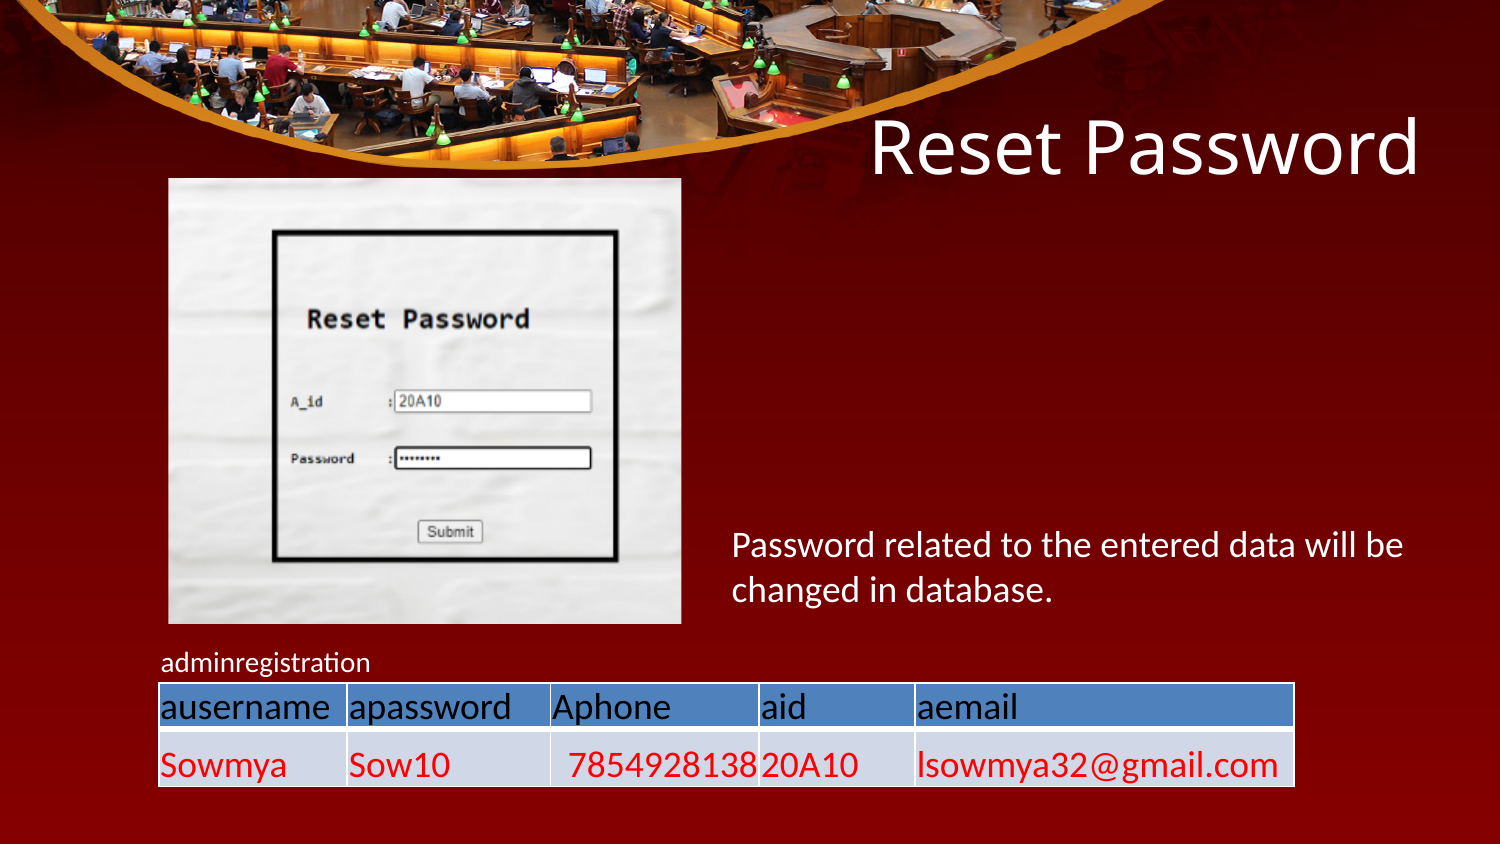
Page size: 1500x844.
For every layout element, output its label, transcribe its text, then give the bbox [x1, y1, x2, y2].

title Reset Password [790, 70, 1500, 218]
table_header apassword [348, 686, 550, 726]
picture [0, 0, 1500, 844]
table_header aemail [916, 684, 1293, 726]
table_cell Sow10 [348, 732, 550, 786]
table_header Aphone [551, 684, 758, 726]
text_box Password related to the entered data will be changed in database. [716, 512, 1435, 618]
table_header ausername [160, 686, 346, 726]
table_cell Sowmya [160, 732, 346, 786]
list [168, 178, 682, 624]
table_cell lsowmya32@gmail.com [916, 732, 1293, 786]
table_cell 20A10 [760, 732, 914, 786]
table_cell 7854928138 [551, 732, 758, 786]
table_header aid [760, 684, 914, 726]
text_box adminregistration [145, 635, 682, 686]
